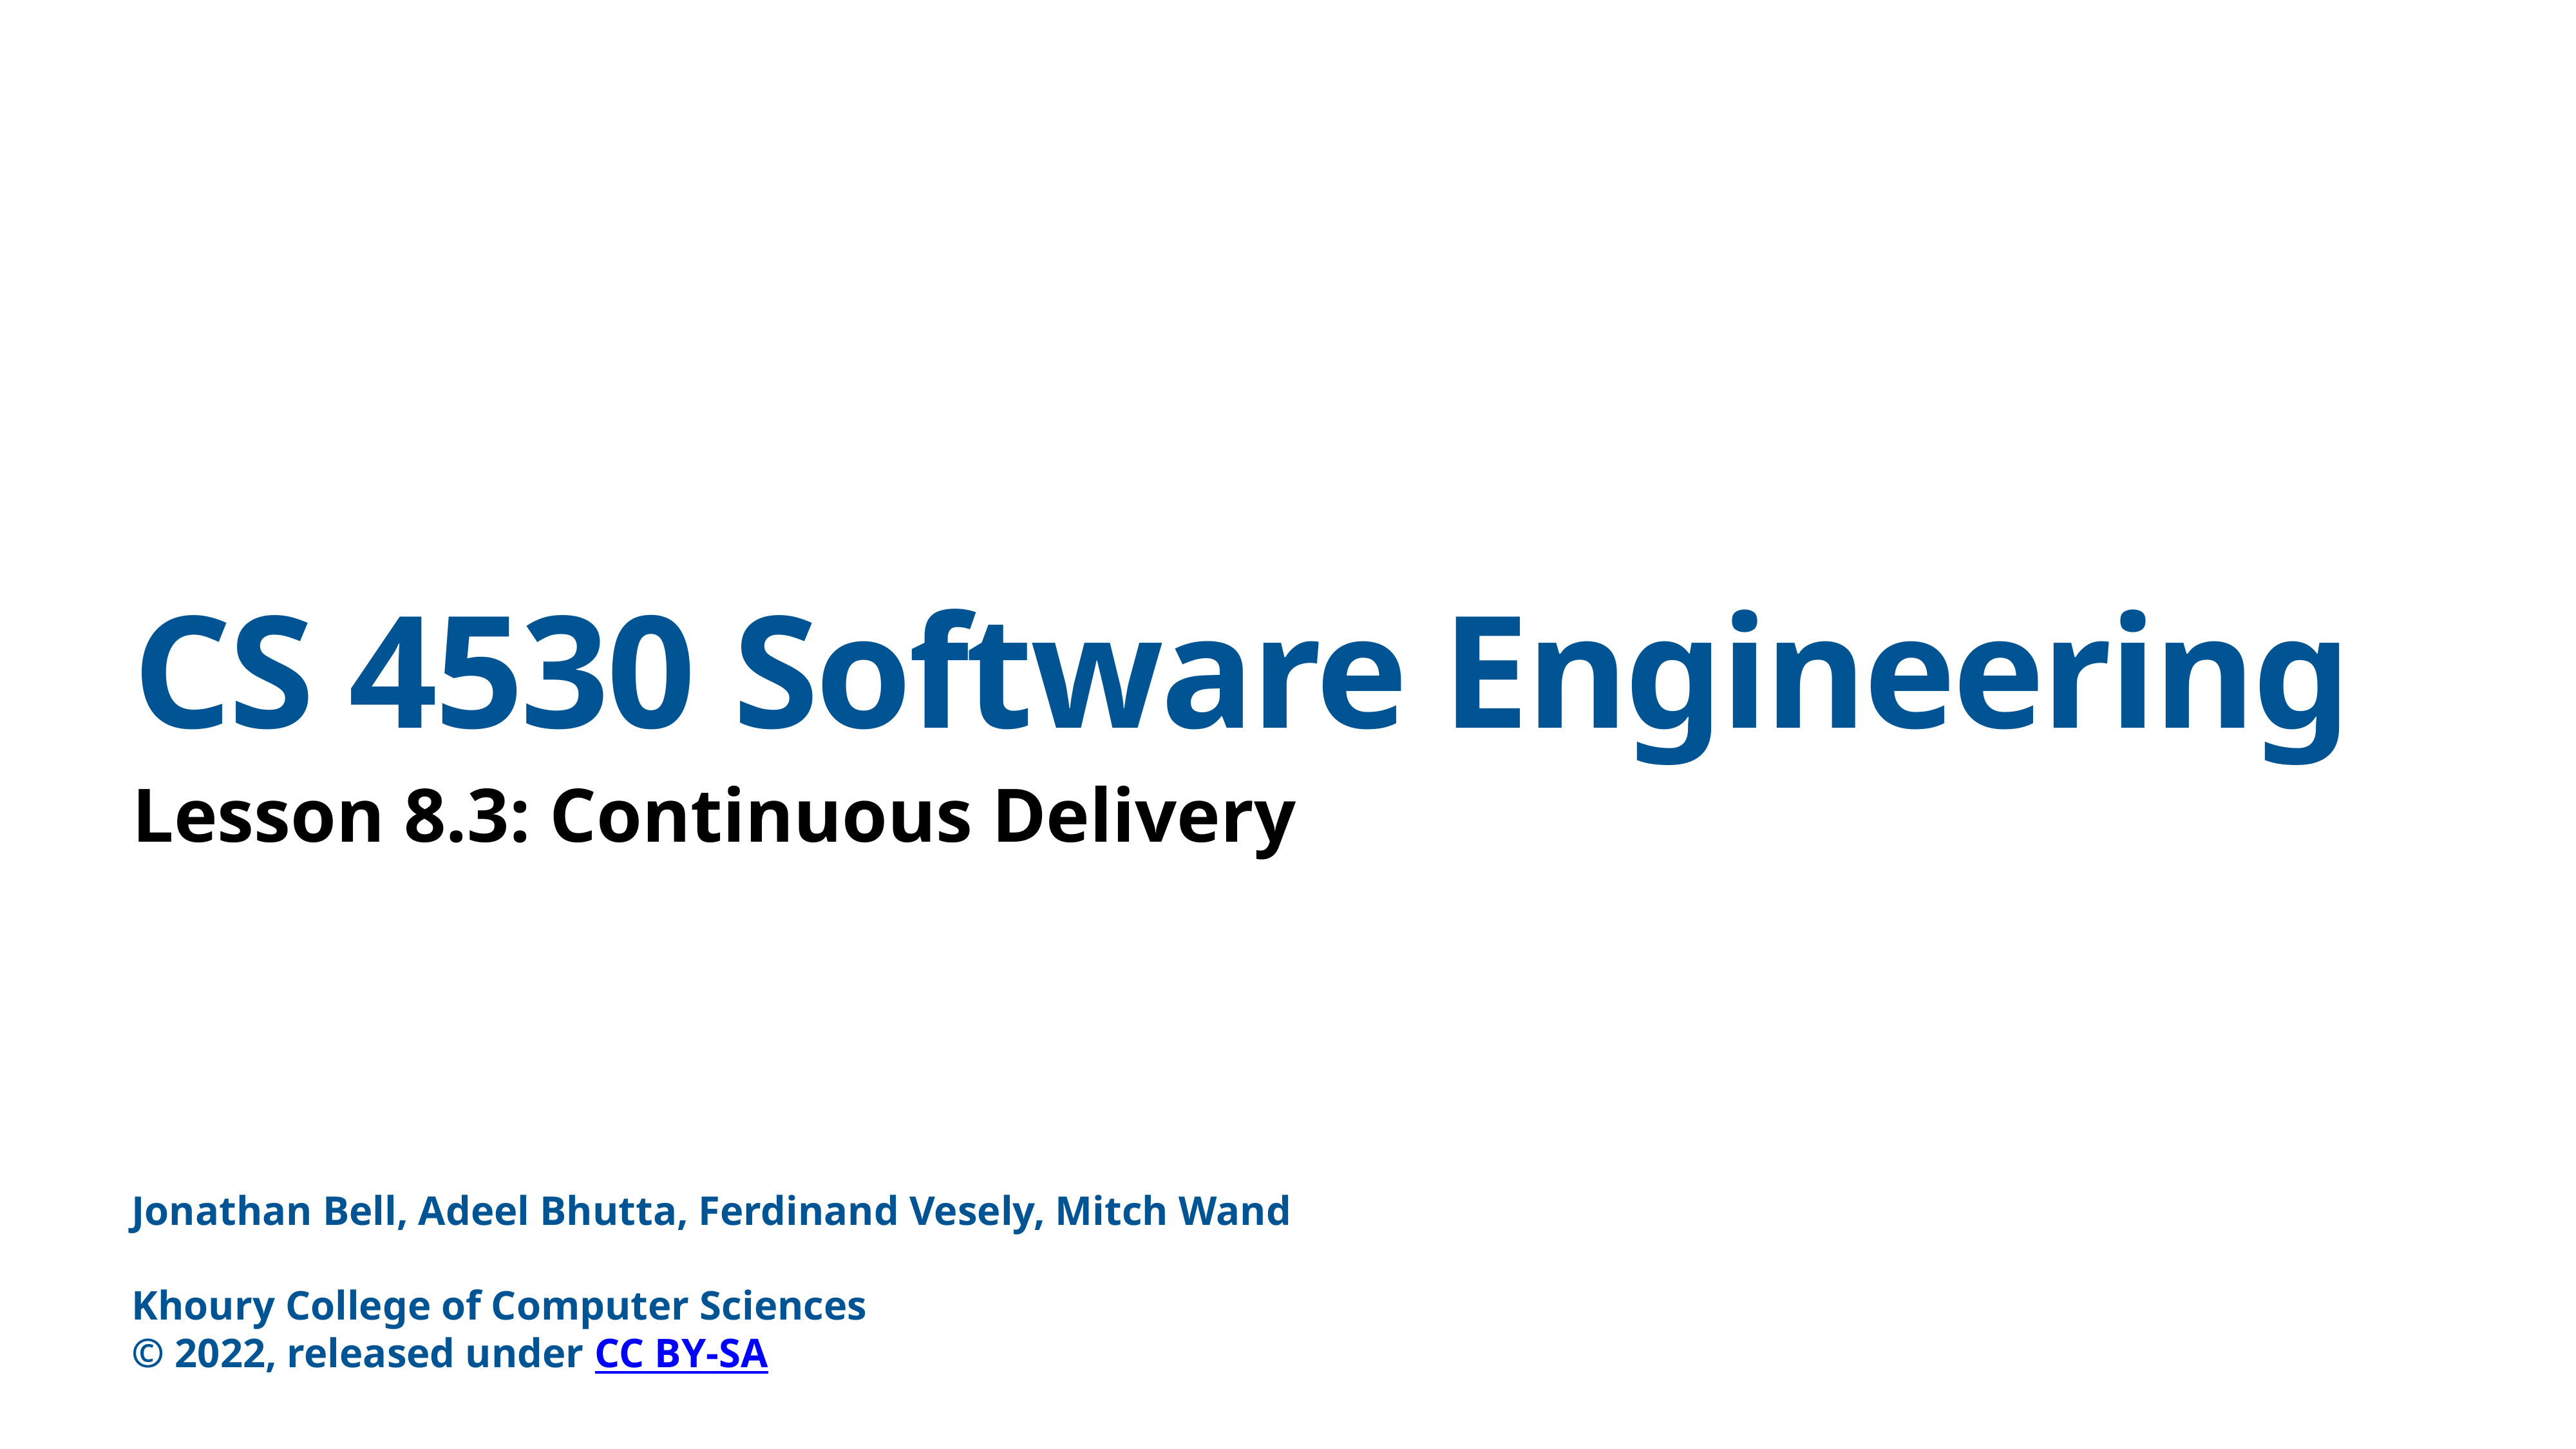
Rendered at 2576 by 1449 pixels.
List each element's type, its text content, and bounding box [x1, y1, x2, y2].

subtitle Lesson 8.3: Continuous Delivery [126, 762, 2448, 965]
title CS 4530 Software Engineering [127, 271, 2449, 764]
list Jonathan Bell, Adeel Bhutta, Ferdinand Vesely, Mitch Wand Khoury College of Computer Sciences © 2022, released under CC BY-SA [126, 1180, 2448, 1388]
